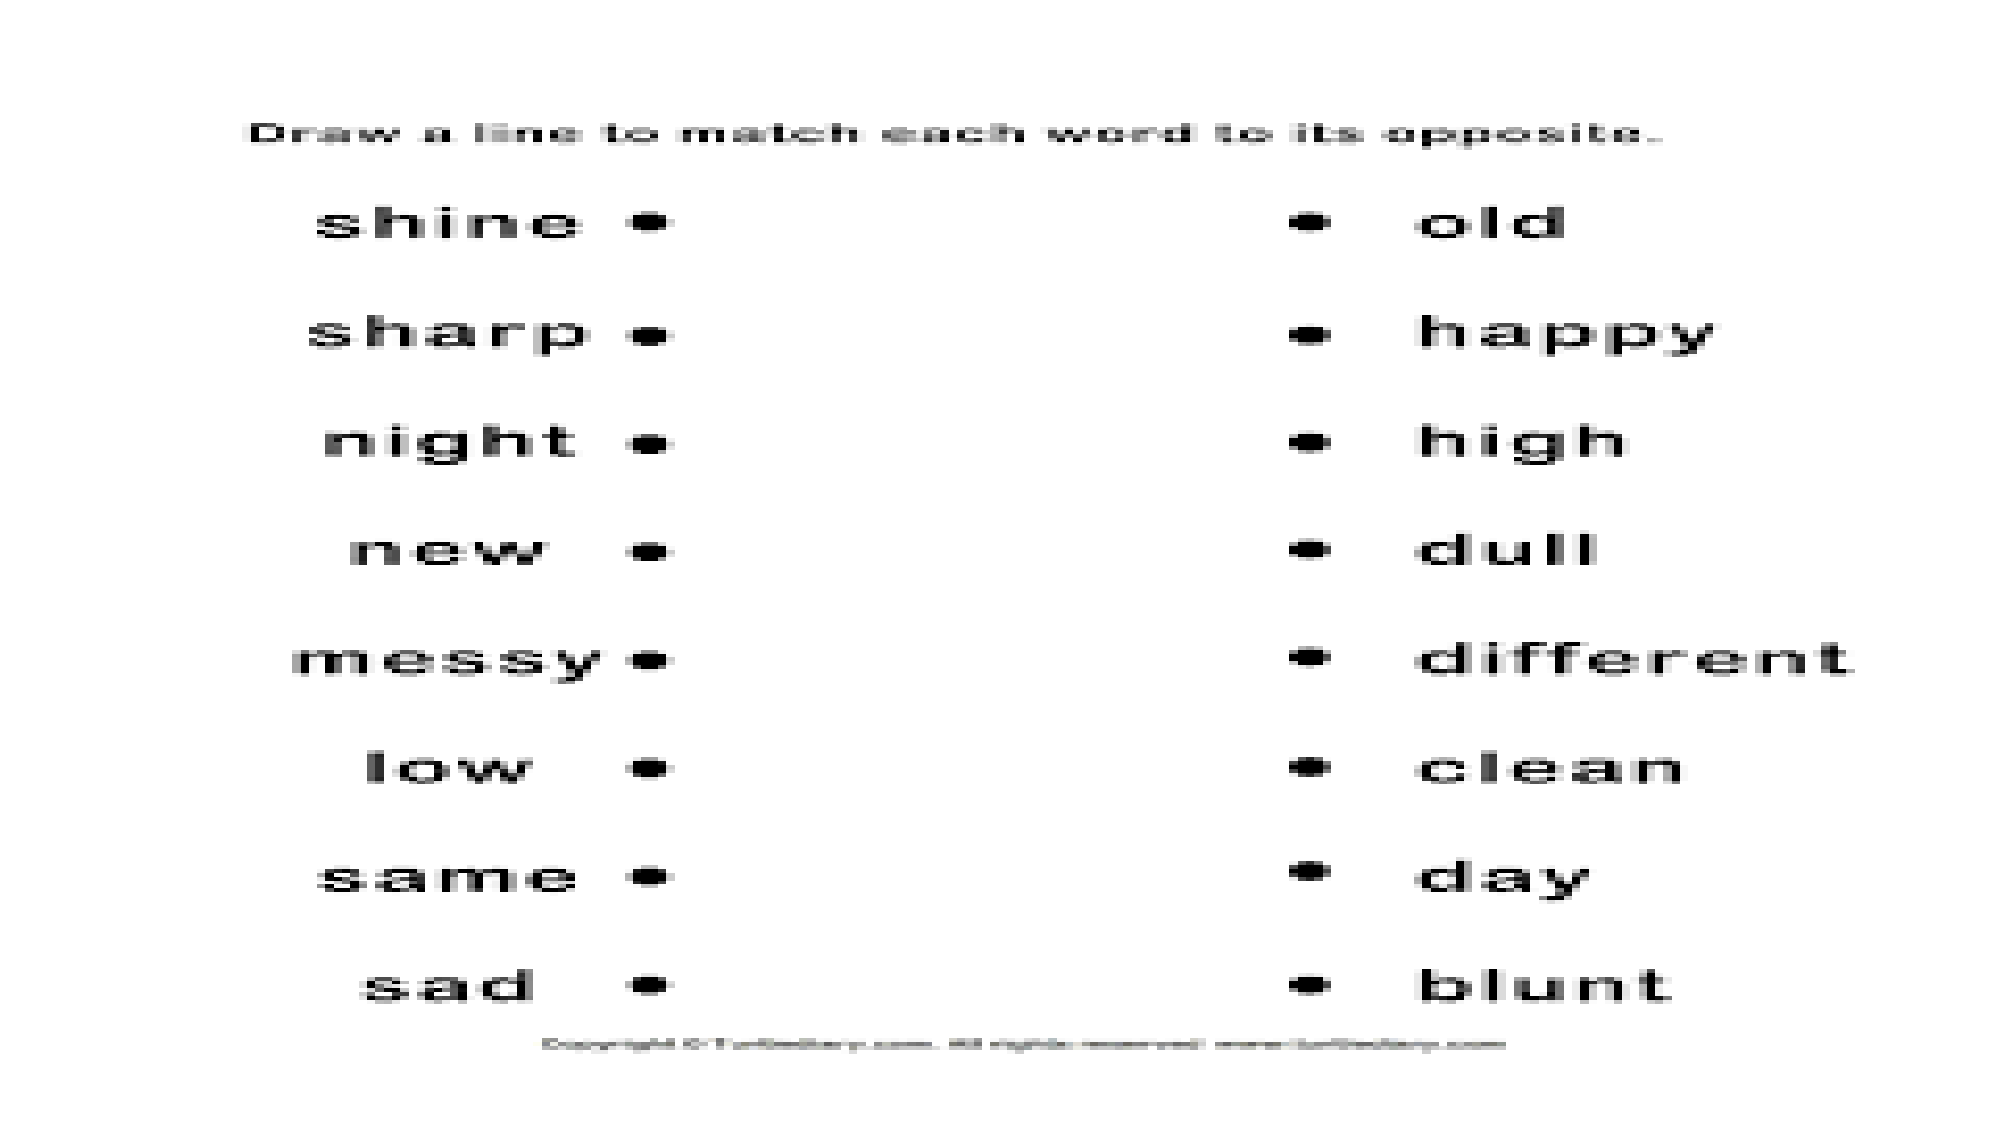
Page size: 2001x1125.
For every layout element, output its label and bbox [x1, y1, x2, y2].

list [193, 104, 1880, 1058]
